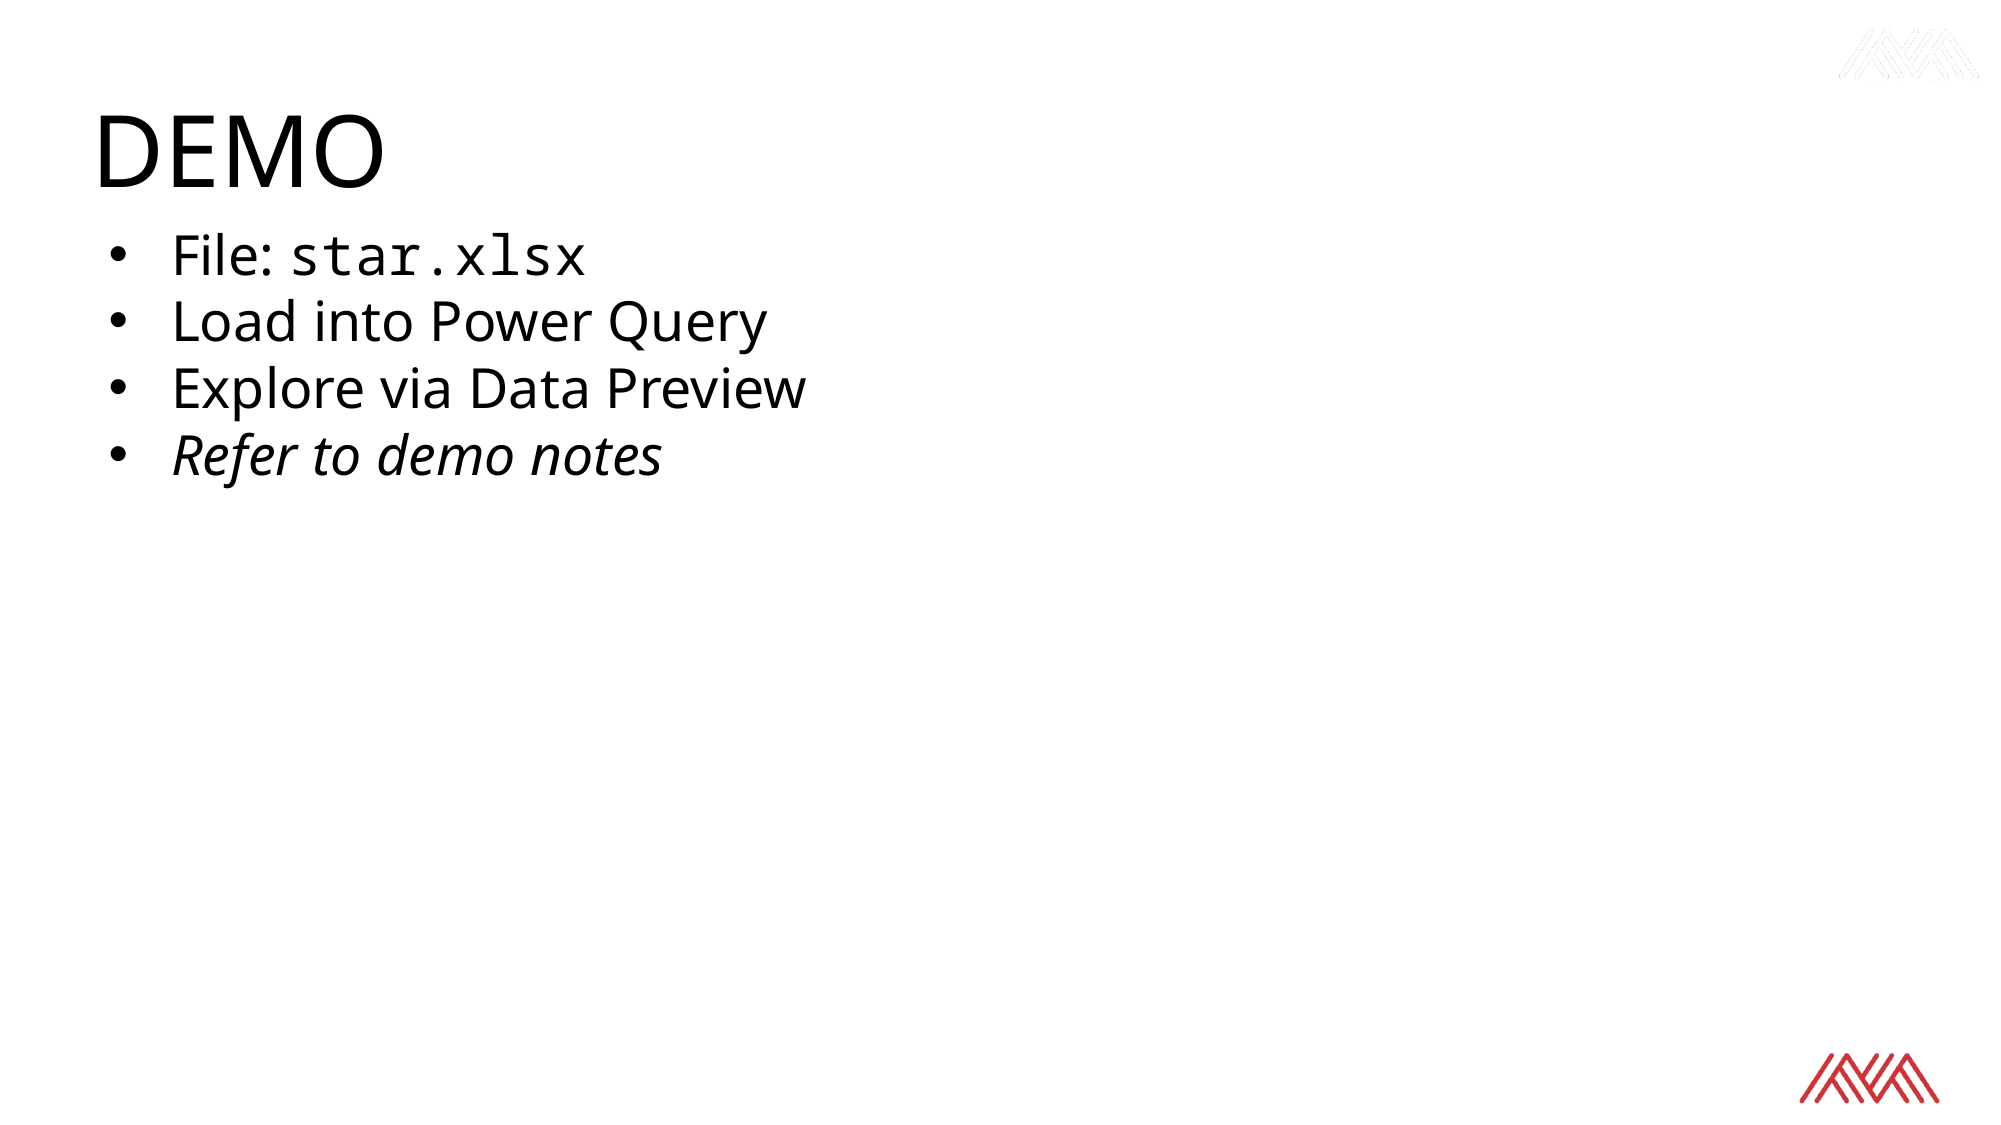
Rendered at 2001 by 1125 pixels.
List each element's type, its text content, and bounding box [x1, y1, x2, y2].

picture [1799, 0, 2000, 150]
text_box File: star.xlsx Load into Power Query Explore via Data Preview Refer to demo notes [93, 212, 1503, 494]
text_box DEMO [91, 67, 1802, 208]
picture [1760, 1013, 1981, 1104]
